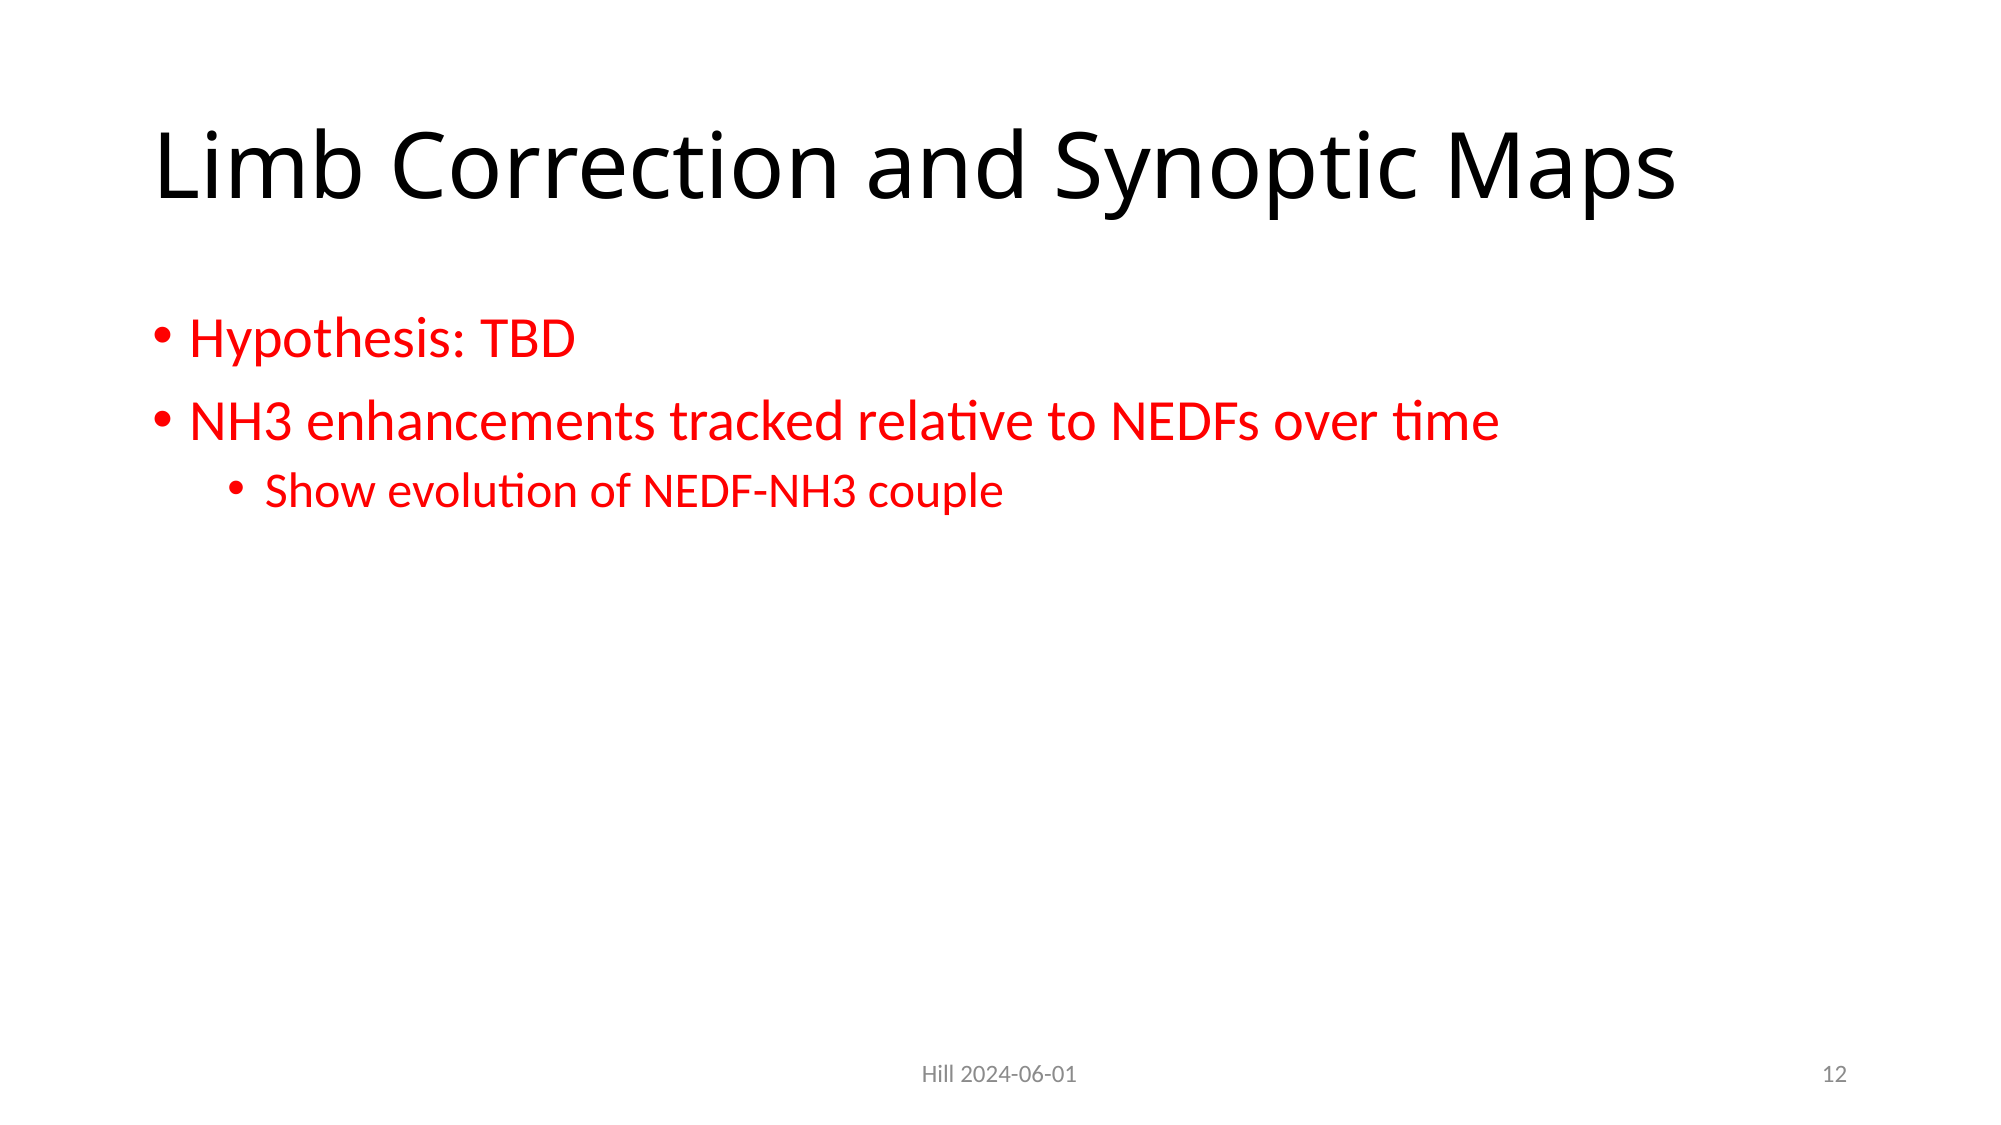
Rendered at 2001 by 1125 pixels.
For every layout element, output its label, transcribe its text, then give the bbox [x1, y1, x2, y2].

title Limb Correction and Synoptic Maps [137, 59, 1863, 278]
list Hypothesis: TBD NH3 enhancements tracked relative to NEDFs over time Show evolution of NEDF-NH3 couple [137, 299, 1863, 1014]
footer Hill 2024-06-01 [662, 1042, 1338, 1103]
slide_number 12 [1412, 1042, 1863, 1103]
